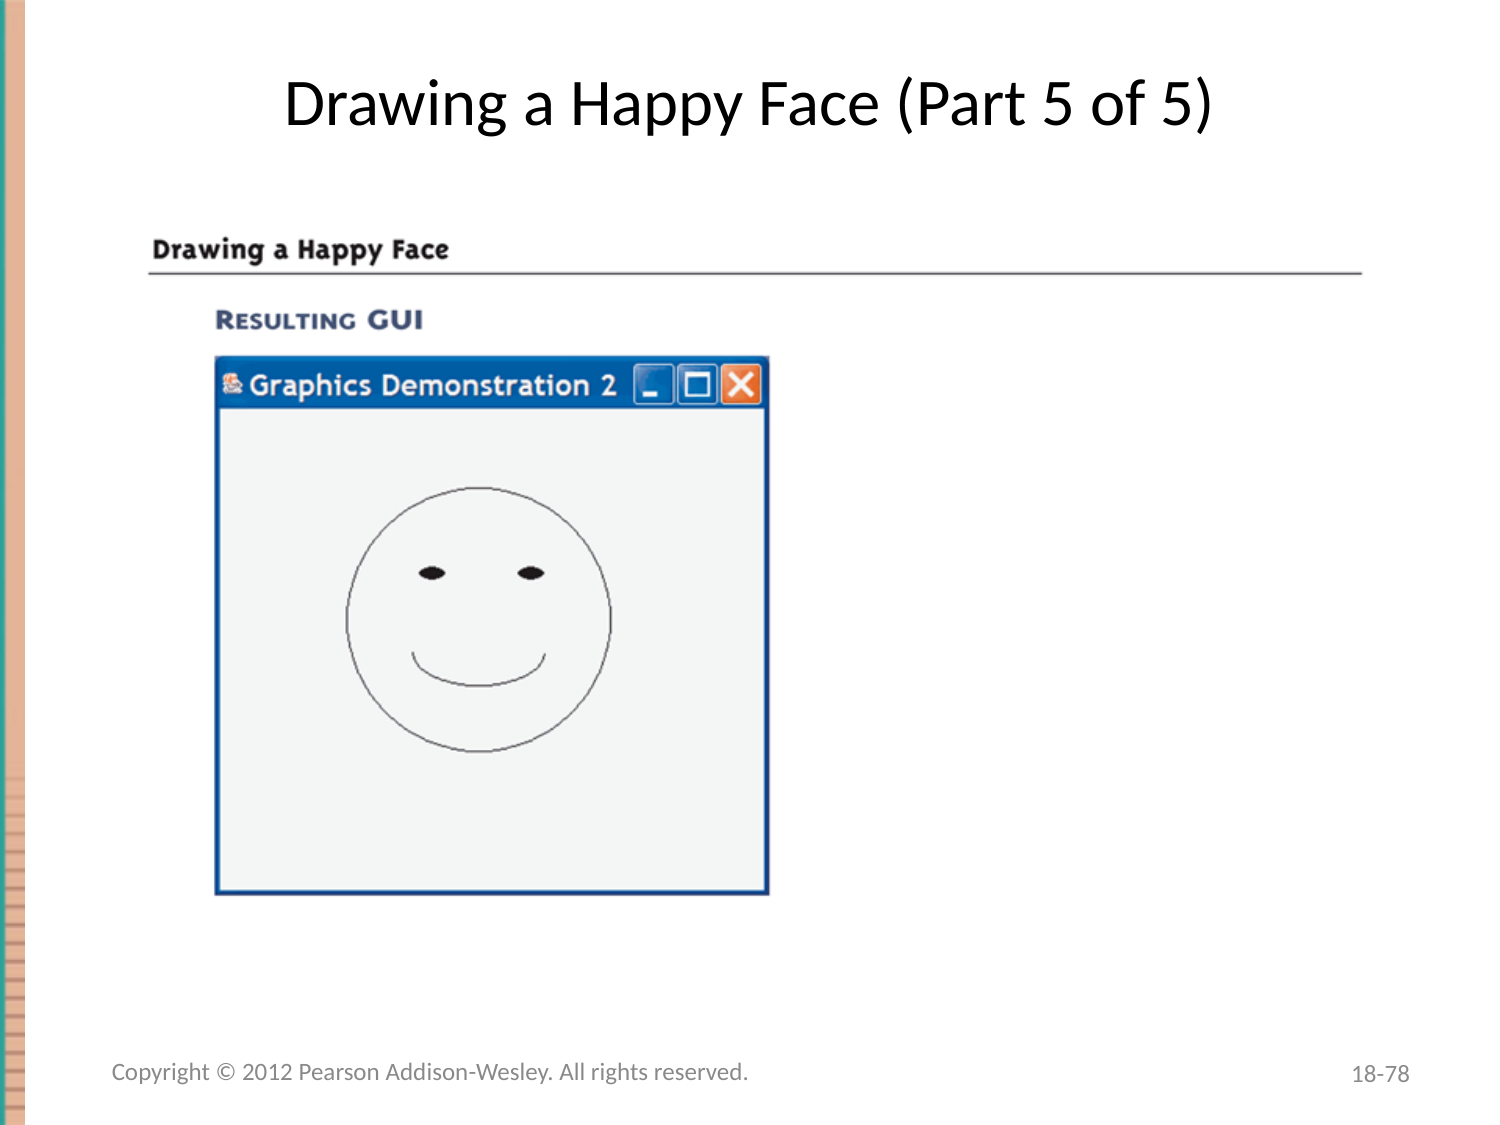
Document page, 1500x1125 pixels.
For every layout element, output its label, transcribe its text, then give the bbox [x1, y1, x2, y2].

title Drawing a Happy Face (Part 5 of 5) [74, 44, 1426, 233]
footer Copyright © 2012 Pearson Addison-Wesley. All rights reserved. [75, 1040, 788, 1100]
picture [0, 0, 25, 1125]
picture [116, 217, 1384, 908]
slide_number 18-78 [1074, 1042, 1425, 1103]
